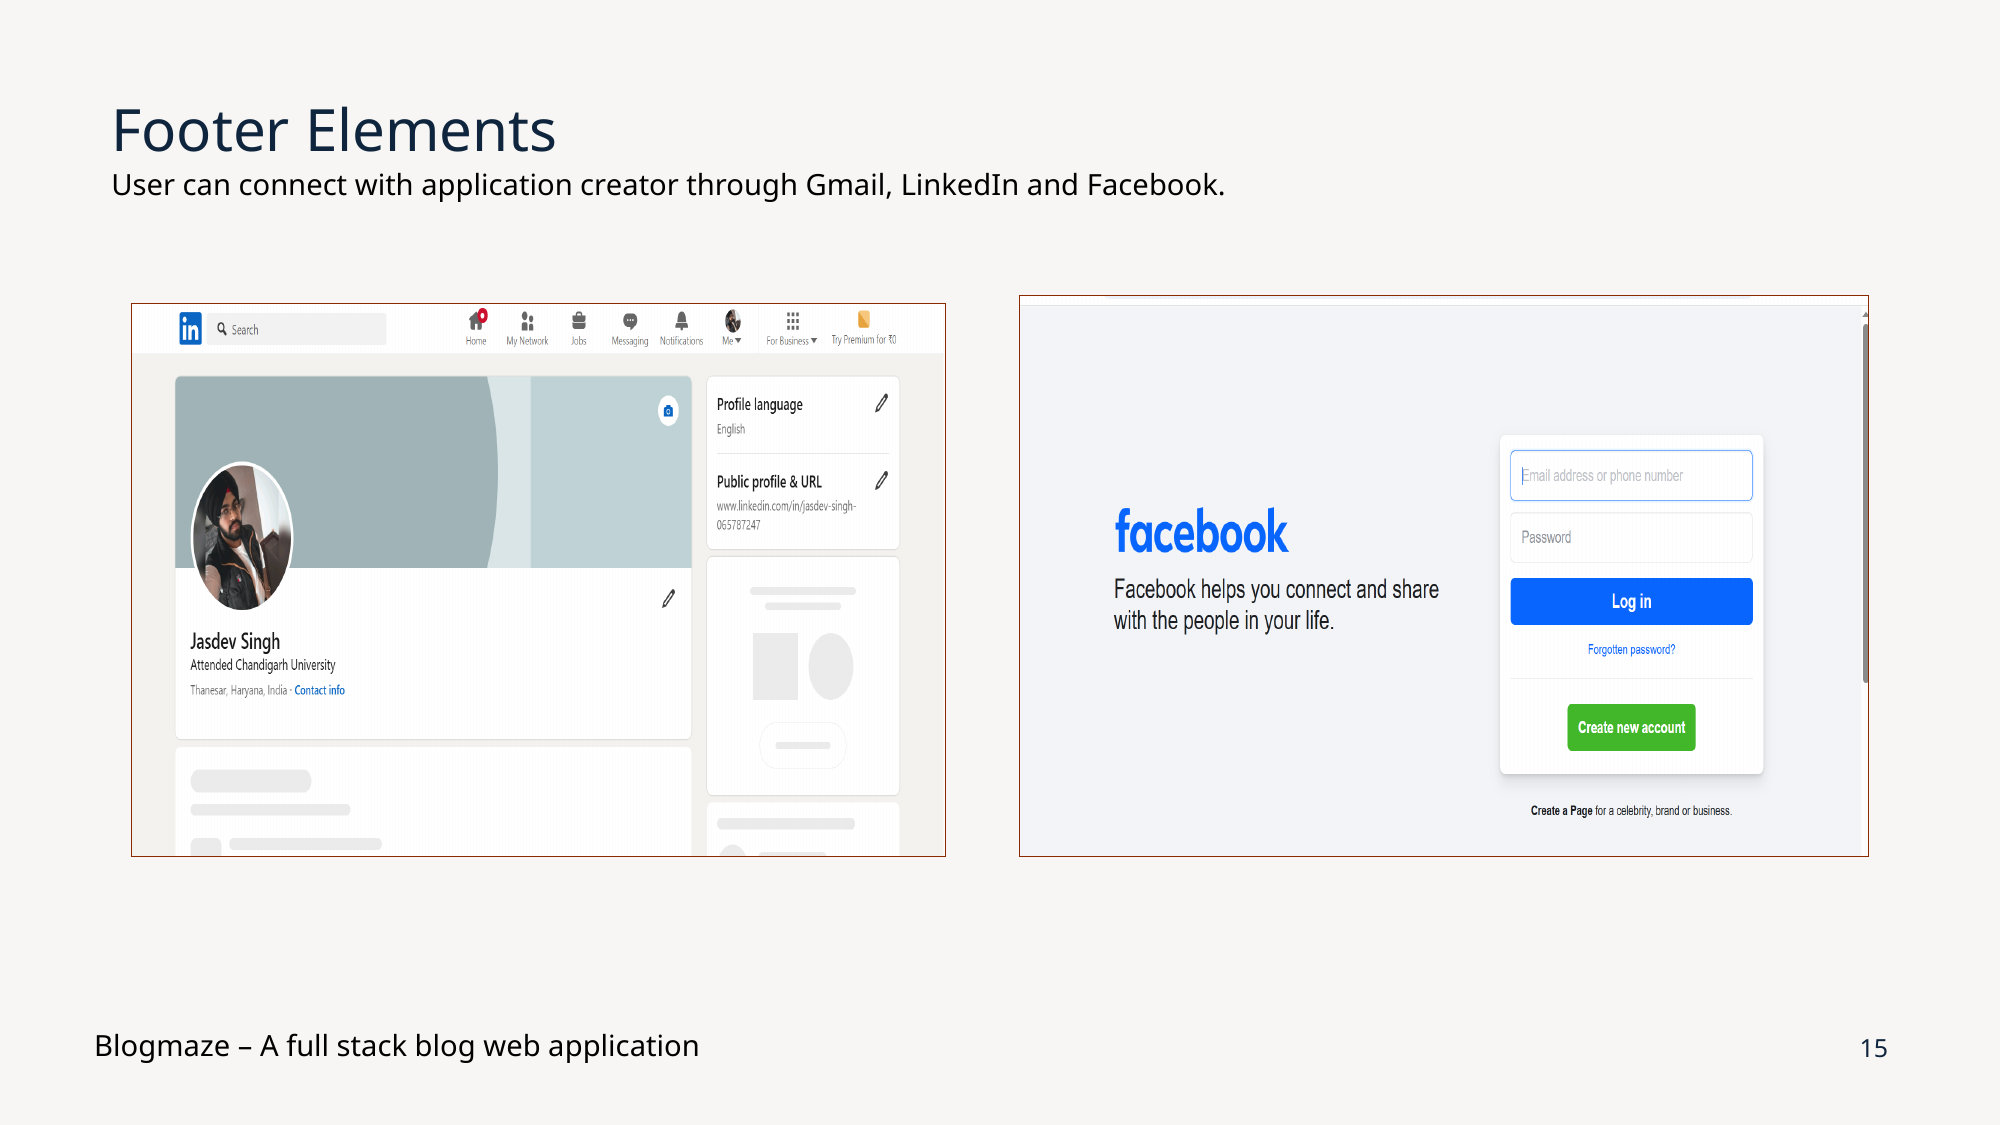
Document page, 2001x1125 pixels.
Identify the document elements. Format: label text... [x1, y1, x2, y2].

text_box User can connect with application creator through Gmail, LinkedIn and Facebook. [96, 159, 1569, 220]
slide_number 15 [1836, 1020, 1912, 1080]
text_box Blogmaze – A full stack blog web application [79, 1019, 755, 1080]
picture [1019, 295, 1869, 857]
title Footer Elements [96, 83, 1822, 183]
picture [131, 303, 946, 857]
